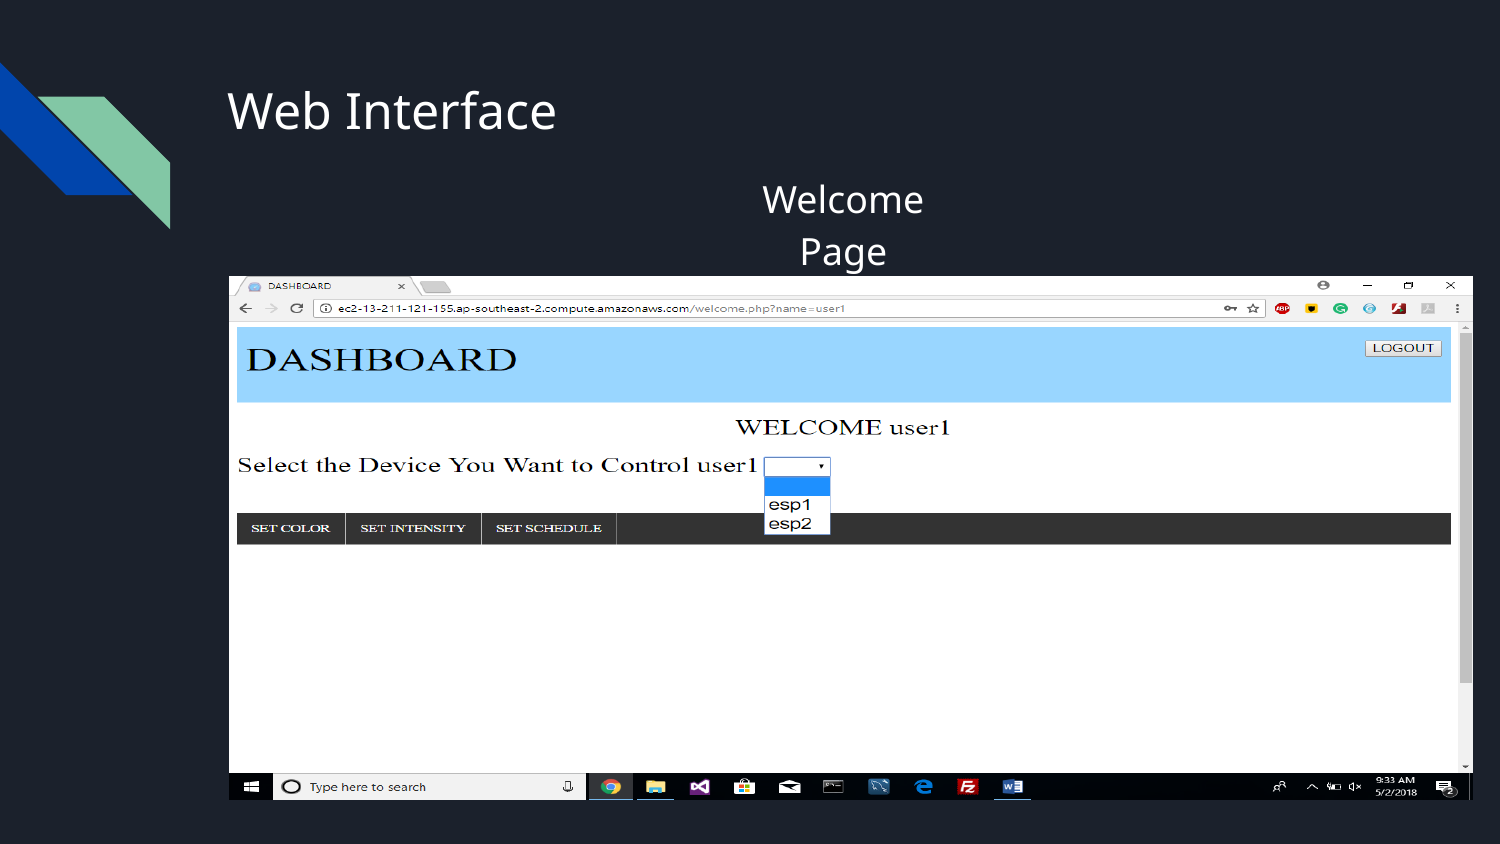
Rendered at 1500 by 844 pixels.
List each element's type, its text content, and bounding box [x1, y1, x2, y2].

text_box Welcome Page [702, 184, 984, 258]
title Web Interface [212, 64, 1368, 215]
picture [228, 276, 1473, 800]
